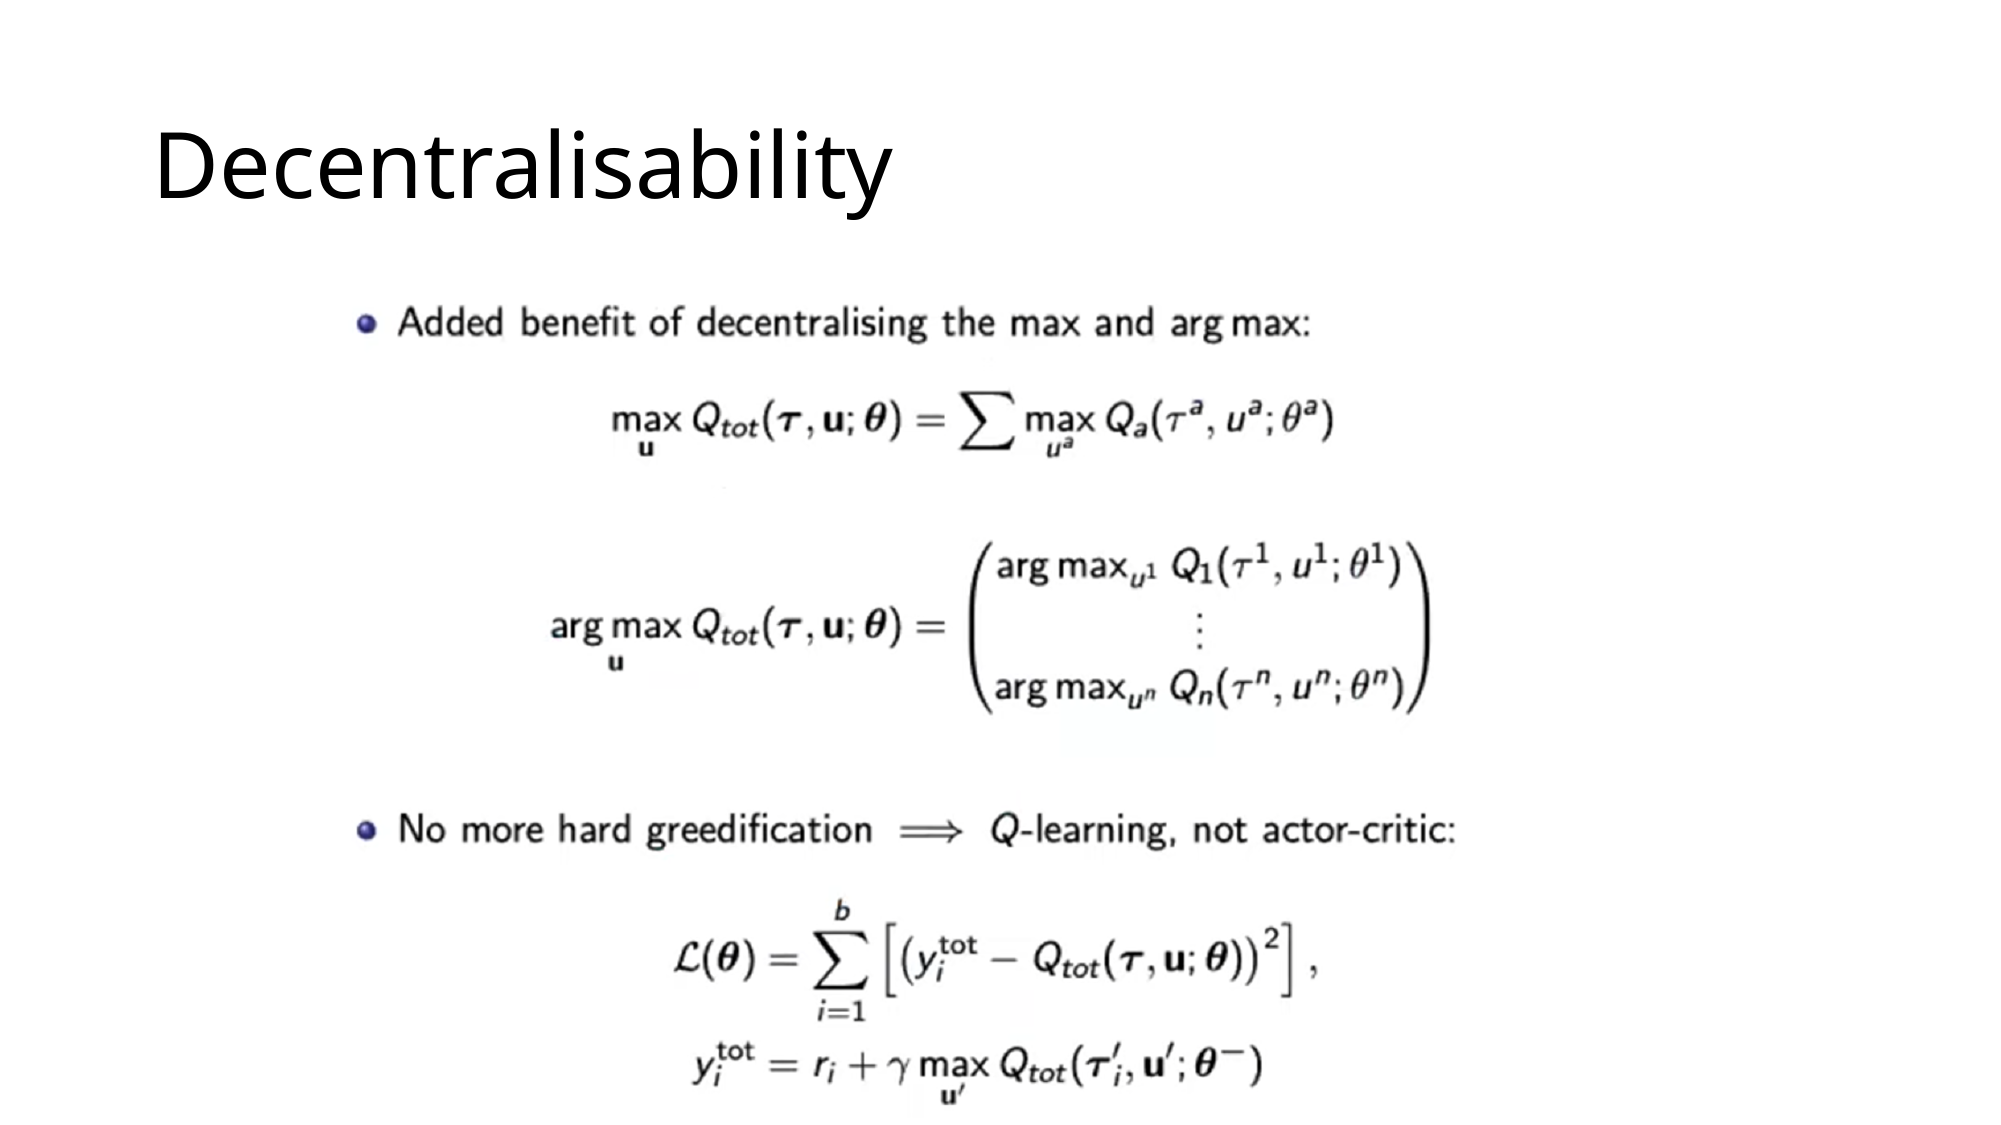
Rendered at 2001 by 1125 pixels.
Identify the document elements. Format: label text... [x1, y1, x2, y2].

picture [286, 304, 1499, 1125]
title Decentralisability [137, 59, 1863, 278]
